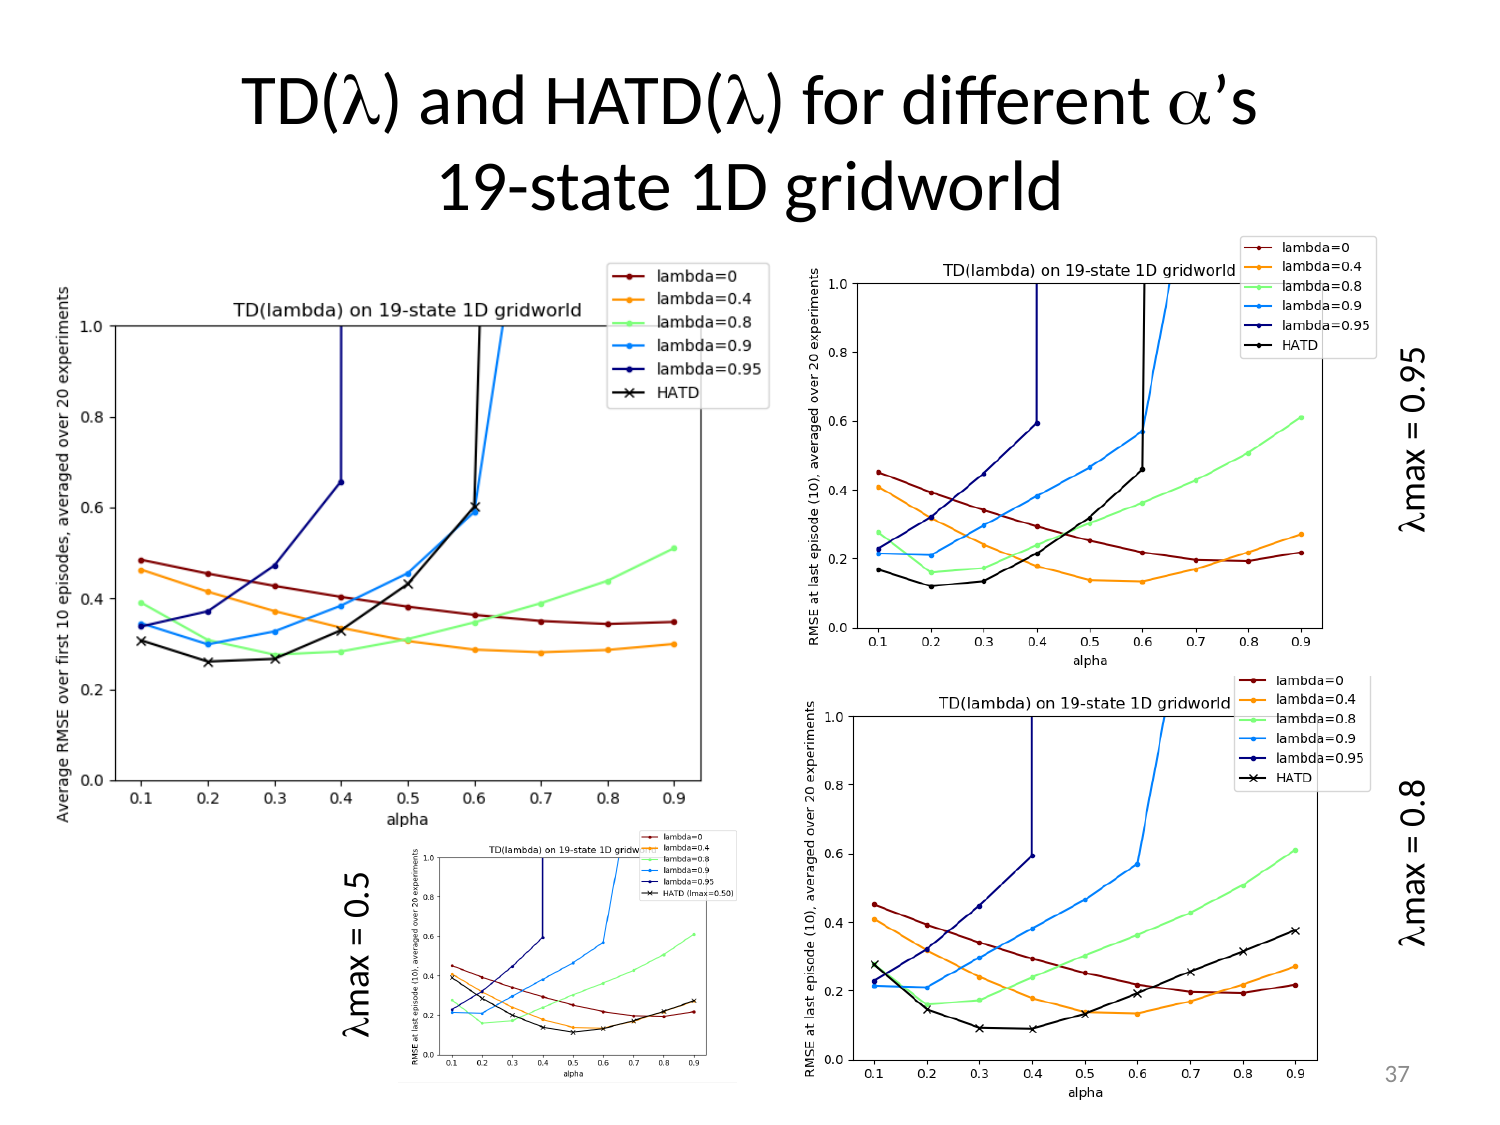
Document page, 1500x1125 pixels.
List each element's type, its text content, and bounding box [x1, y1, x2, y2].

slide_number 37 [1381, 1042, 1425, 1103]
title TD() and HATD() for different ’s 19-state 1D gridworld [75, 45, 1425, 233]
text_box max = 0.95 [1387, 286, 1440, 594]
text_box max = 0.5 [323, 852, 384, 1109]
picture [785, 232, 1381, 1107]
picture [29, 255, 772, 1083]
text_box max = 0.8 [1382, 709, 1440, 1018]
